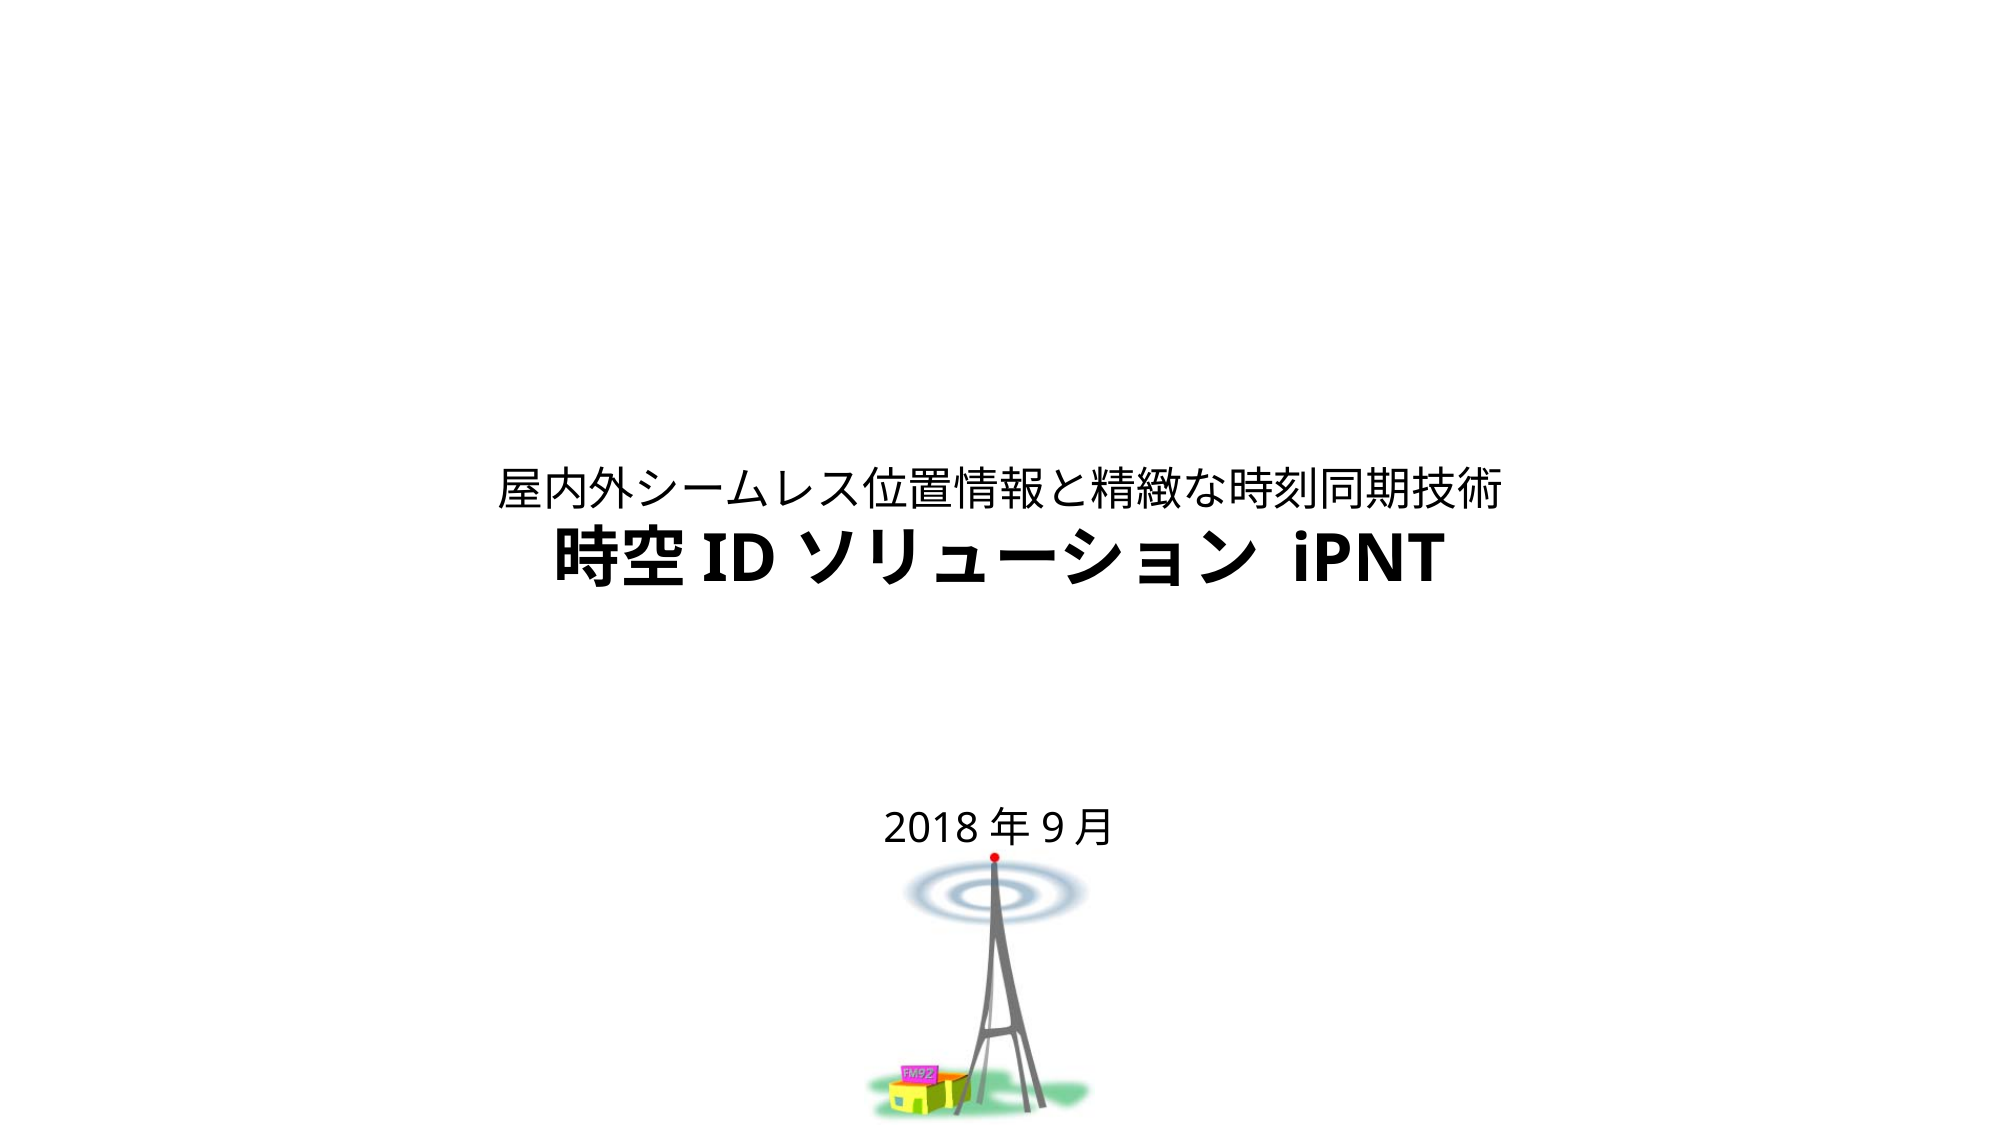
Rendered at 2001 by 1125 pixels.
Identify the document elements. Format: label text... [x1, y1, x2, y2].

text_box 屋内外シームレス位置情報と精緻な時刻同期技術 時空IDソリューション iPNT [0, 452, 2000, 603]
picture [864, 833, 1095, 1125]
text_box 2018年9月 [818, 792, 1182, 858]
